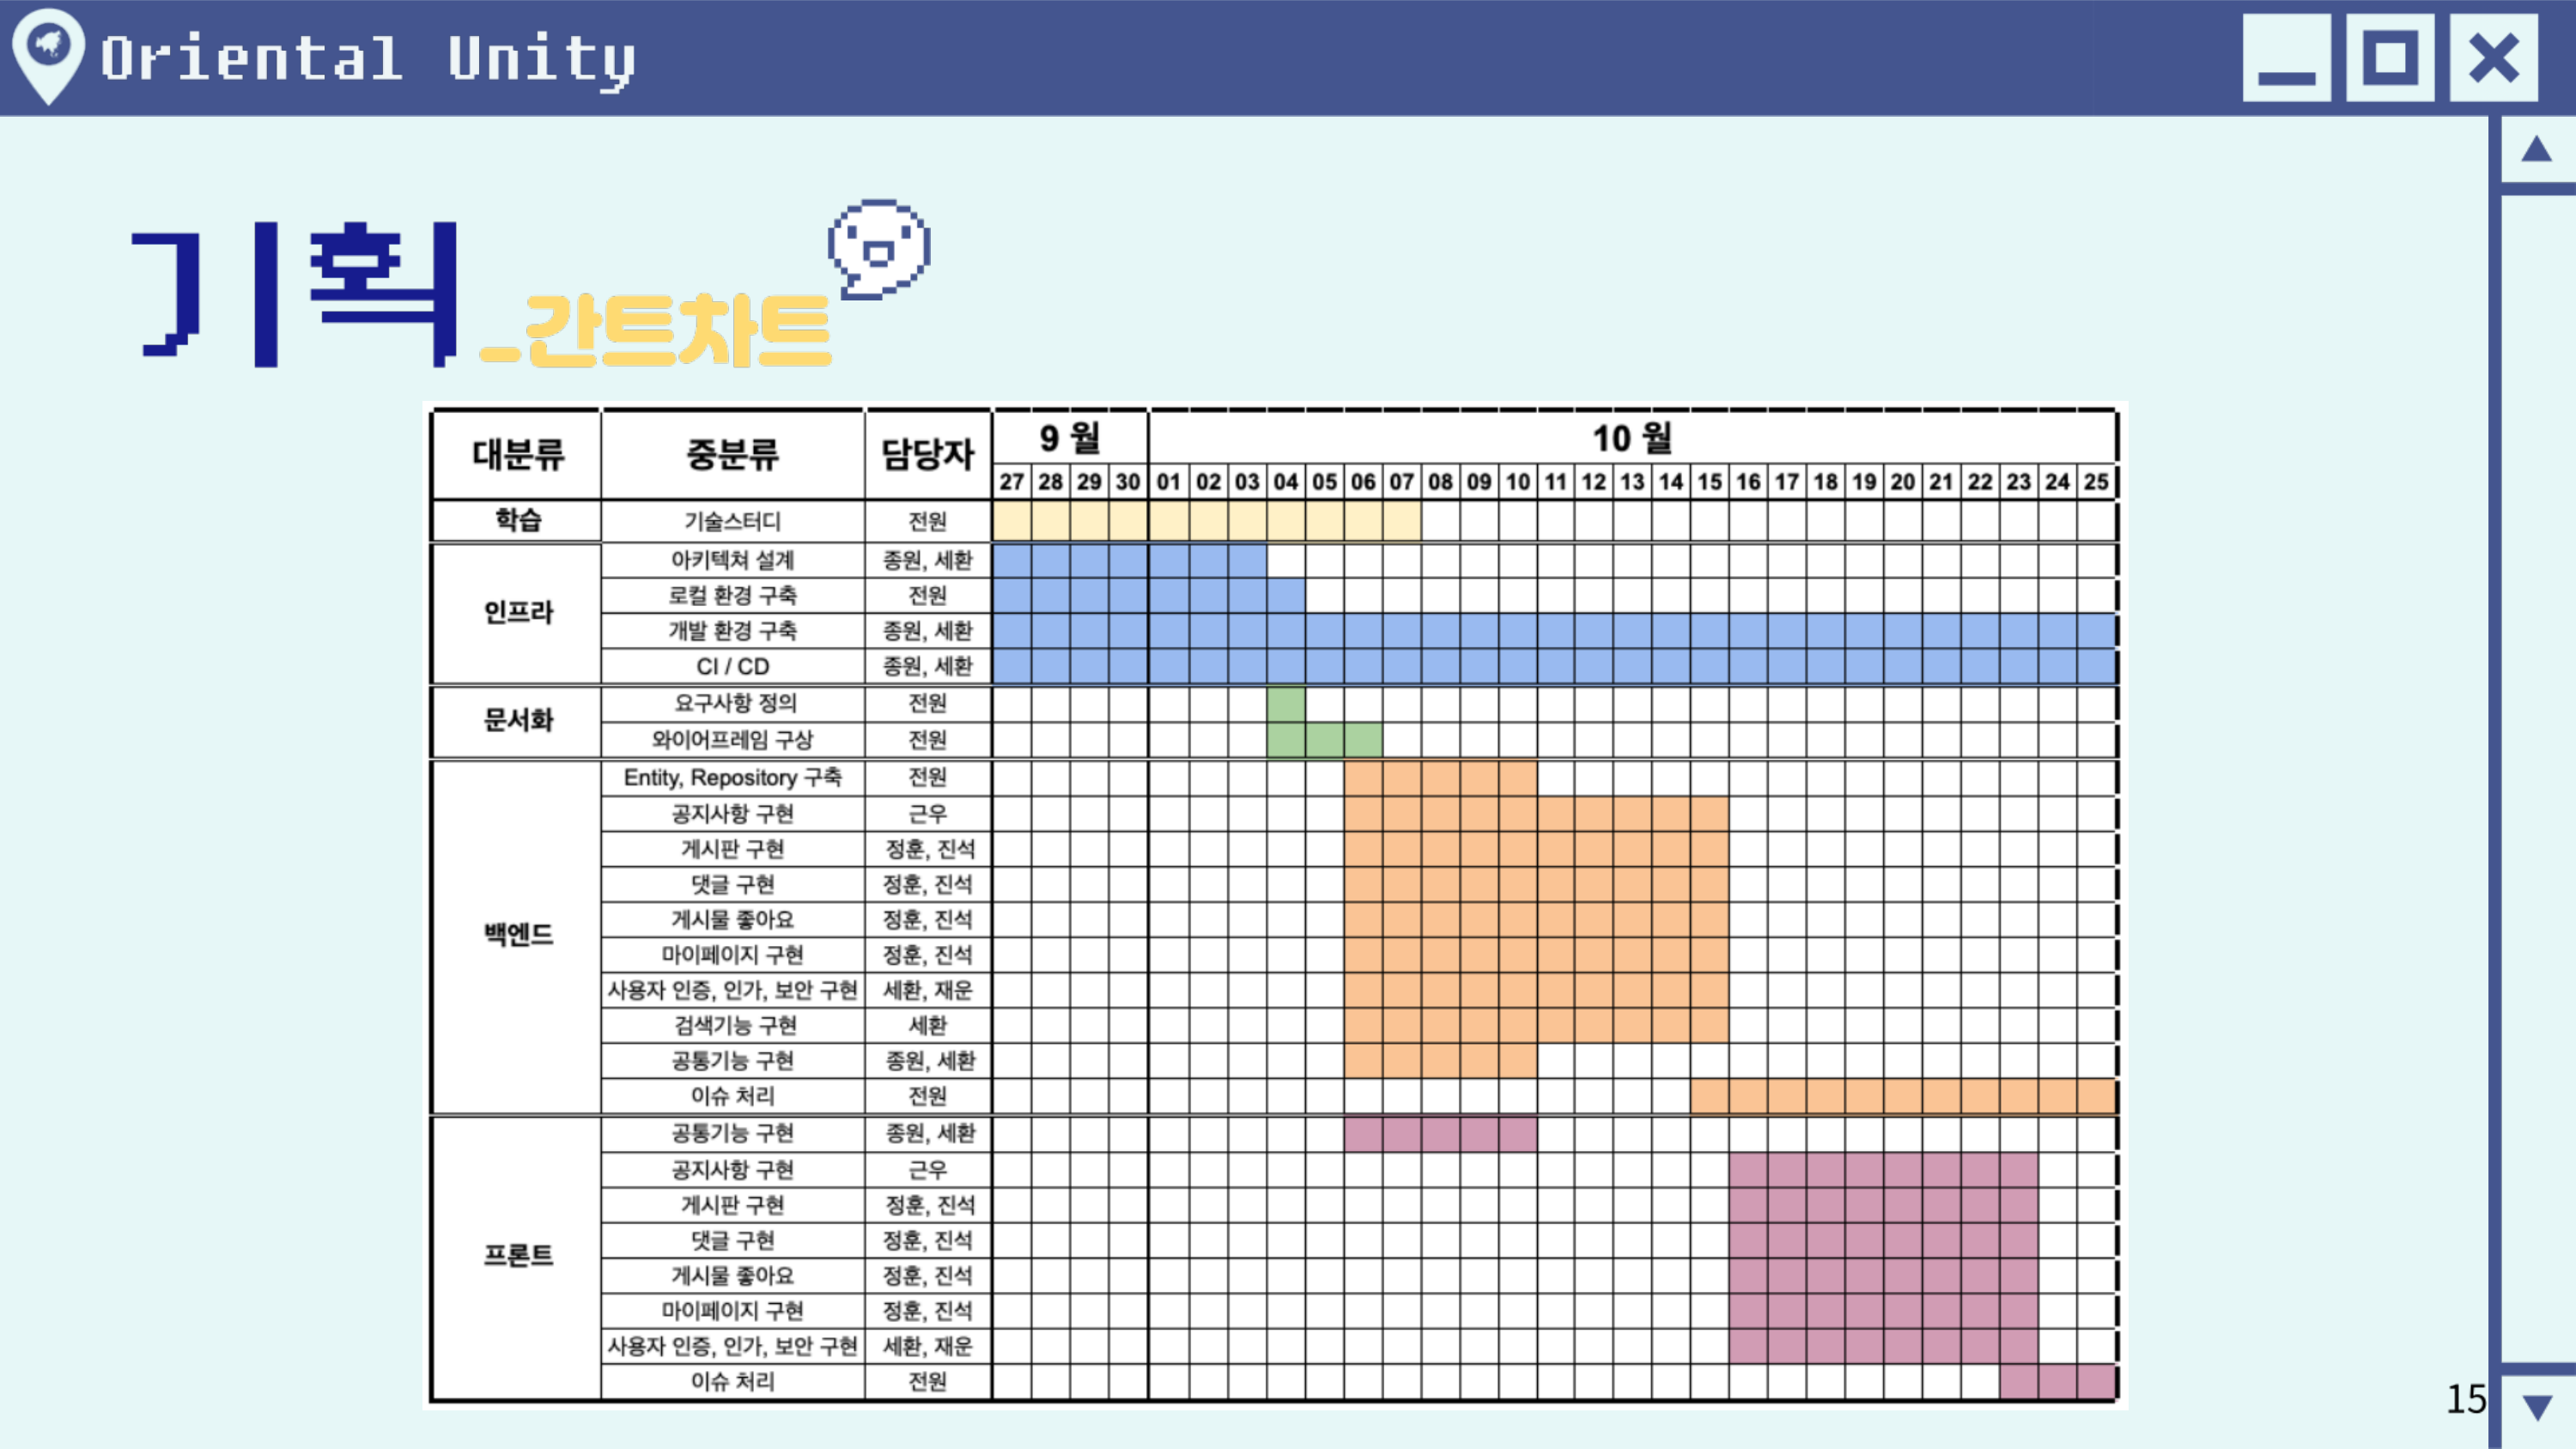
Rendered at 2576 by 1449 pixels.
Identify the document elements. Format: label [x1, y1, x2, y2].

text_box [0, 0, 67, 118]
picture [2002, 1346, 2576, 1449]
picture [57, 0, 719, 584]
text_box [121, 167, 1088, 419]
text_box [422, 400, 2129, 1411]
text_box [2488, 127, 2576, 1344]
text_box [8, 4, 67, 109]
text_box [722, 0, 2576, 118]
